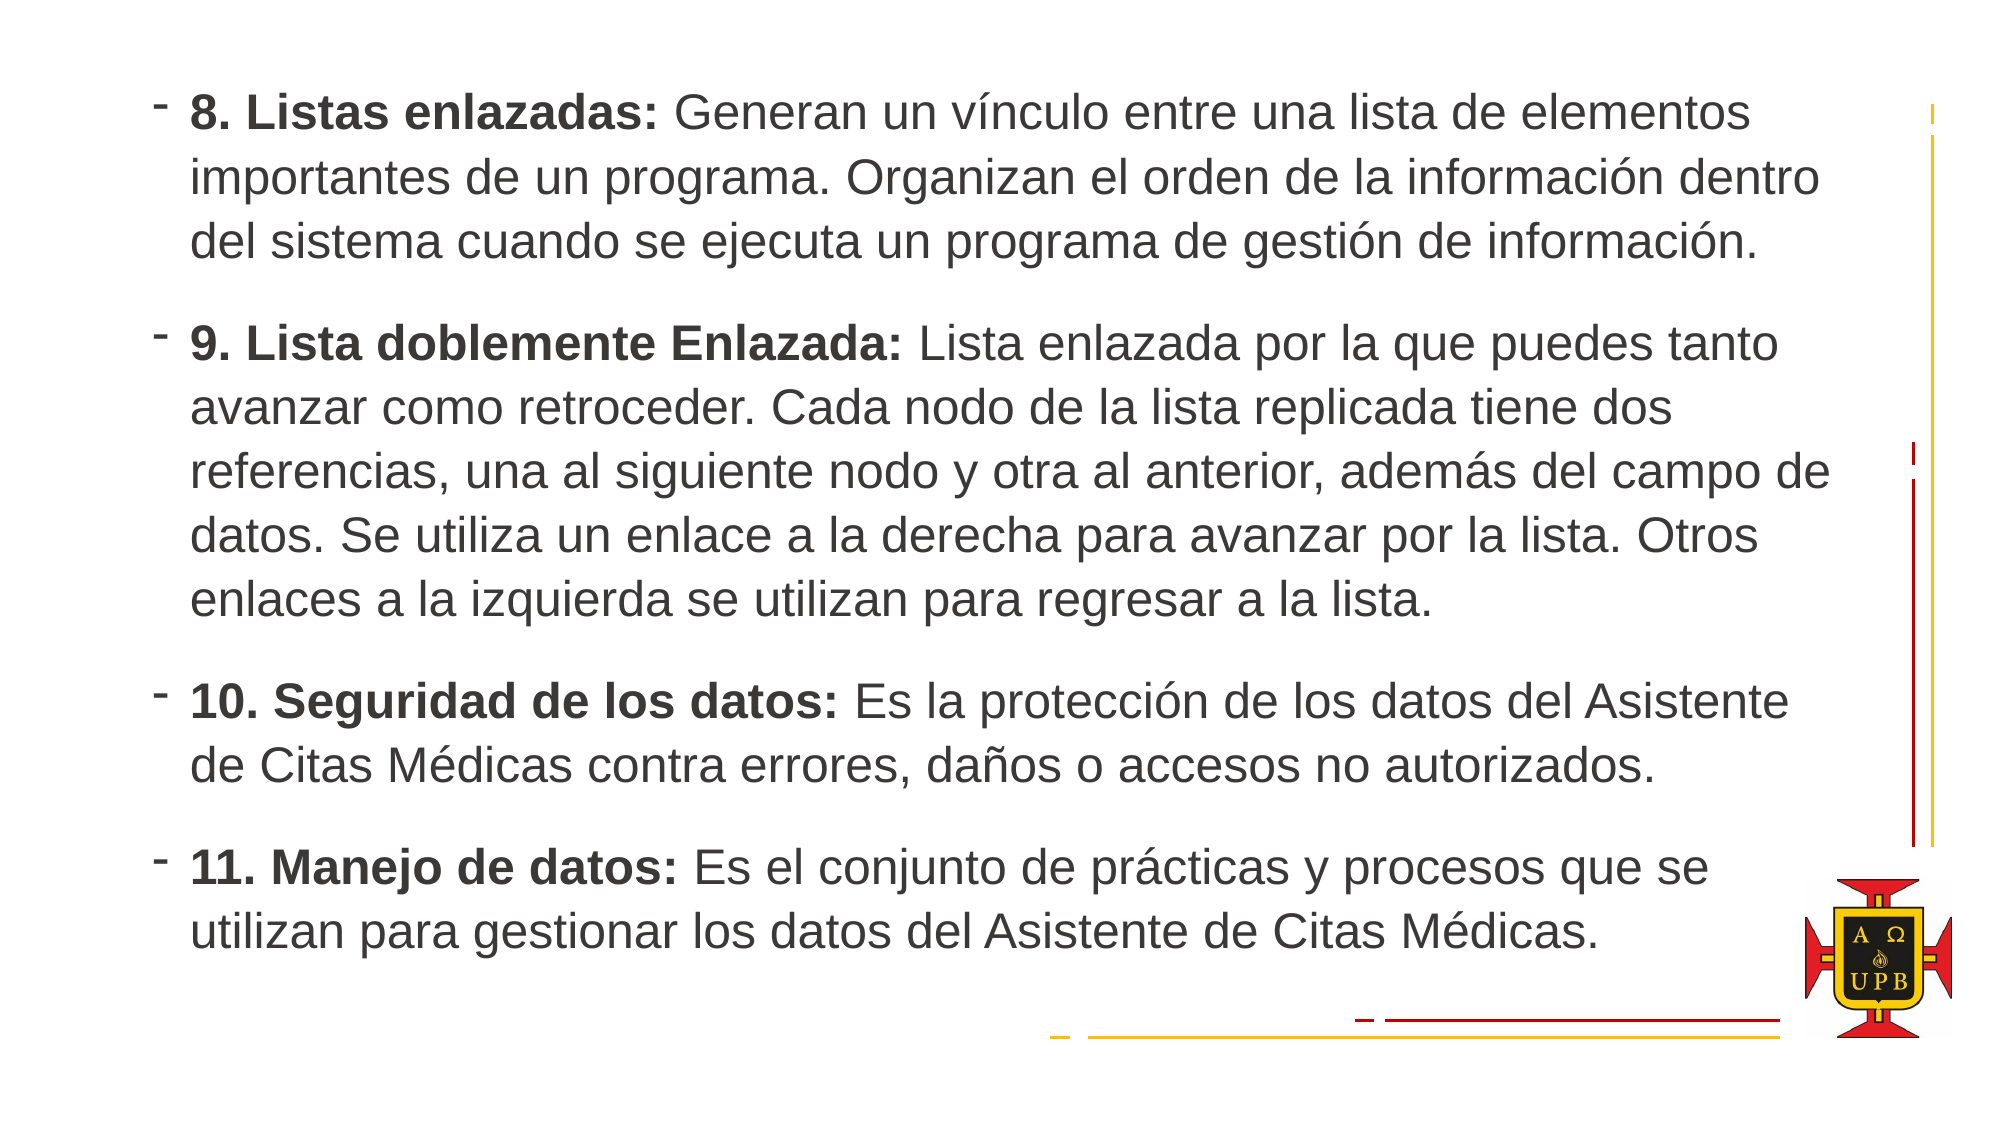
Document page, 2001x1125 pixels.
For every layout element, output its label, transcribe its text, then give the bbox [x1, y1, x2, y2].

picture [1805, 879, 1952, 1038]
list 8. Listas enlazadas: Generan un vínculo entre una lista de elementos importantes de un programa. Organizan el orden de la información dentro del sistema cuando se ejecuta un programa de gestión de información. 9. Lista doblemente Enlazada: Lista enlazada por la que puedes tanto avanzar como retroceder. Cada nodo de la lista replicada tiene dos referencias, una al siguiente nodo y otra al anterior, además del campo de datos. Se utiliza un enlace a la derecha para avanzar por la lista. Otros enlaces a la izquierda se utilizan para regresar a la lista. 10. Seguridad de los datos: Es la protección de los datos del Asistente de Citas Médicas contra errores, daños o accesos no autorizados. 11. Manejo de datos: Es el conjunto de prácticas y procesos que se utilizan para gestionar los datos del Asistente de Citas Médicas. [137, 68, 1863, 1004]
